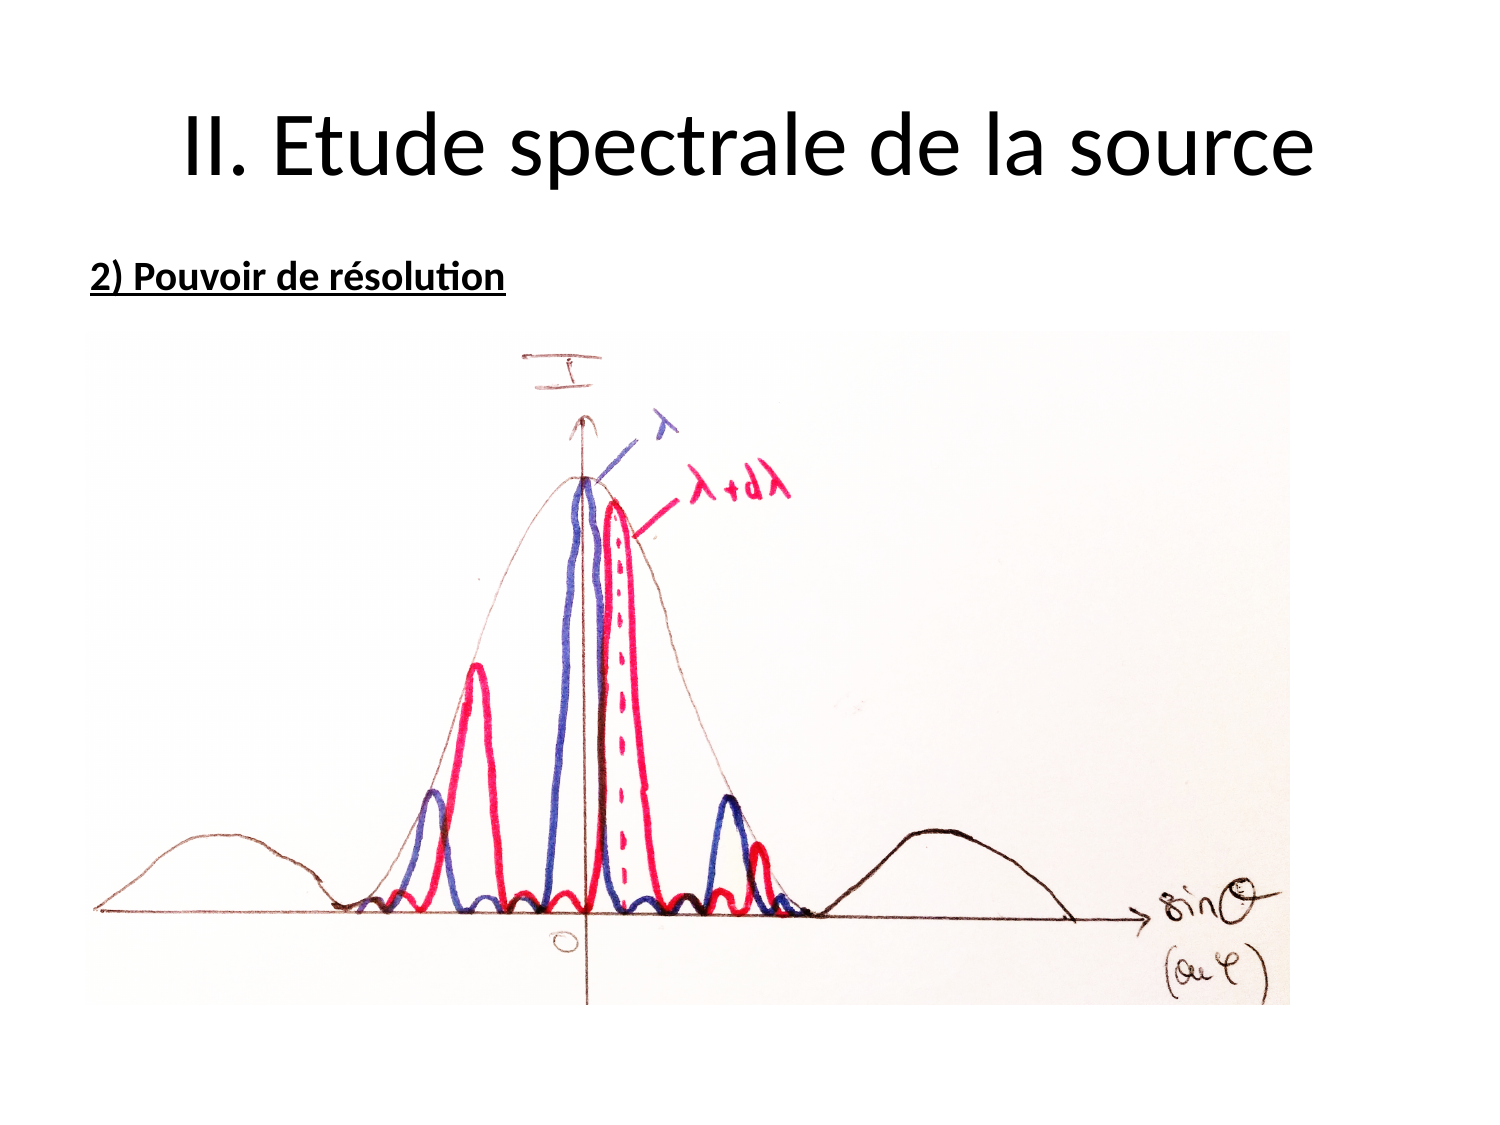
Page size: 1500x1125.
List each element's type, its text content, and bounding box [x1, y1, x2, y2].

text_box 2) Pouvoir de résolution [75, 241, 939, 306]
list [74, 330, 1301, 1006]
title II. Etude spectrale de la source [75, 45, 1425, 233]
